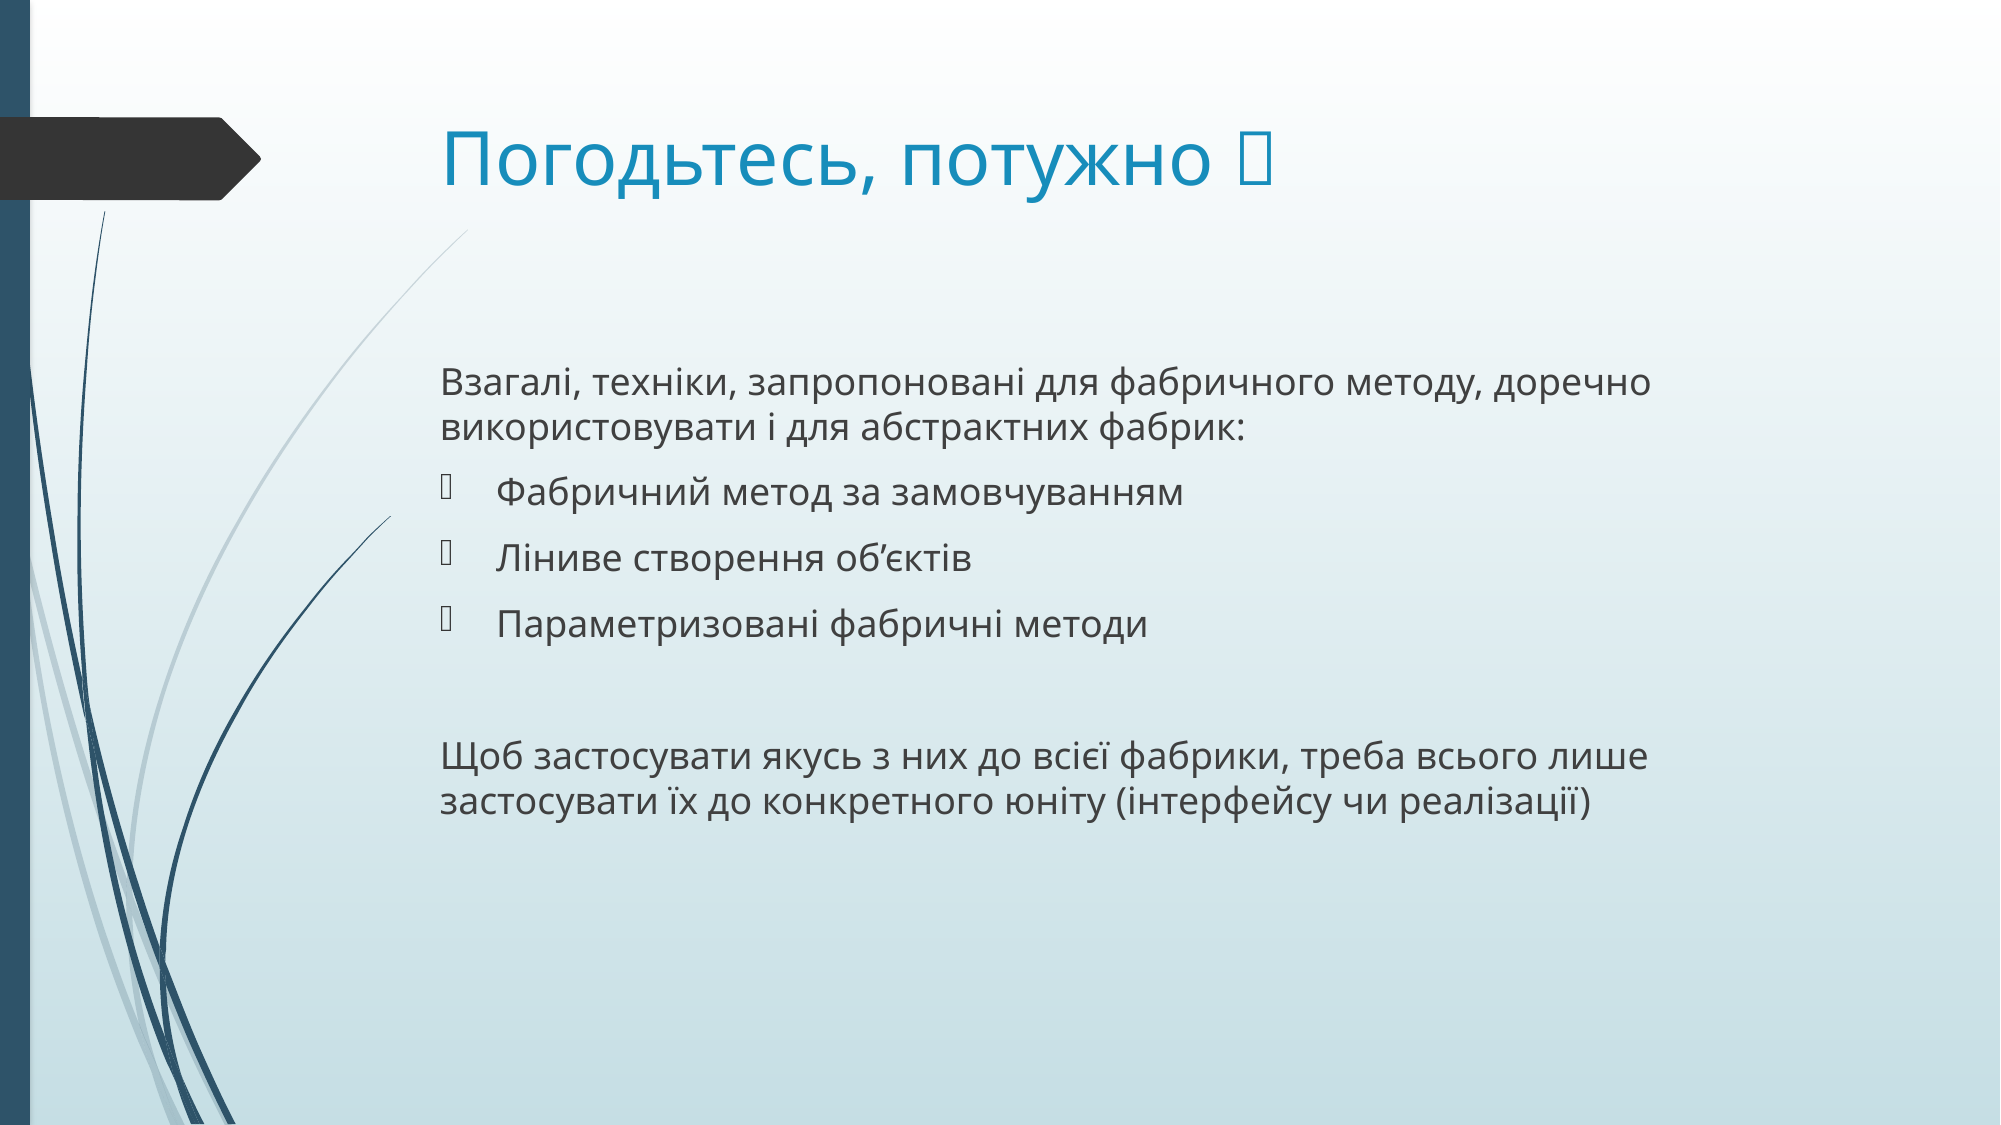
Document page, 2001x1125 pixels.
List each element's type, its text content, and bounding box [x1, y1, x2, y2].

title Погодьтесь, потужно  [425, 102, 1888, 313]
list Взагалі, техніки, запропоновані для фабричного методу, доречно використовувати і для абстрактних фабрик: Фабричний метод за замовчуванням Ліниве створення об’єктів Параметризовані фабричні методи Щоб застосувати якусь з них до всієї фабрики, треба всього лише застосувати їх до конкретного юніту (інтерфейсу чи реалізації) [424, 350, 1888, 970]
